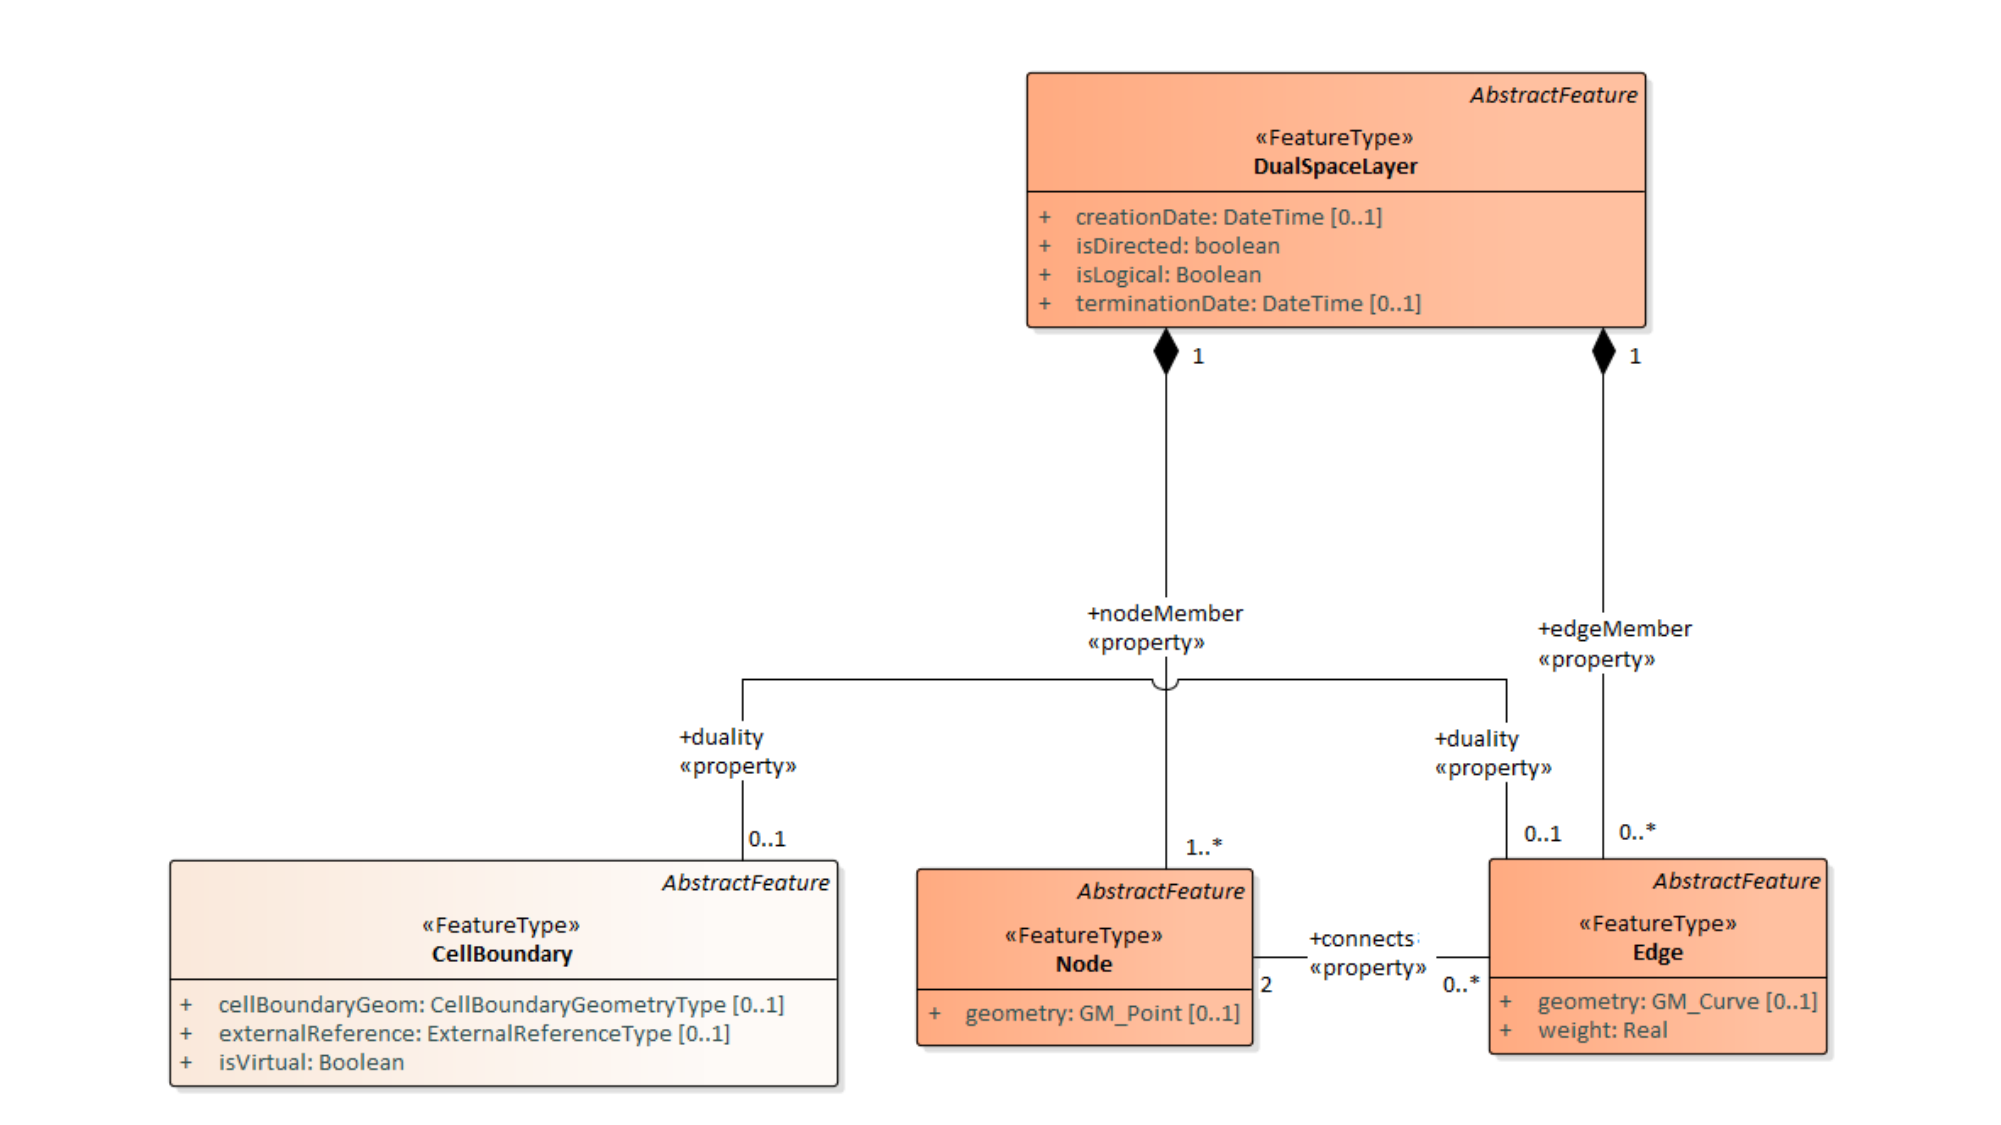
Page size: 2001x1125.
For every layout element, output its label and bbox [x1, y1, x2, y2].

picture [158, 58, 1842, 1100]
